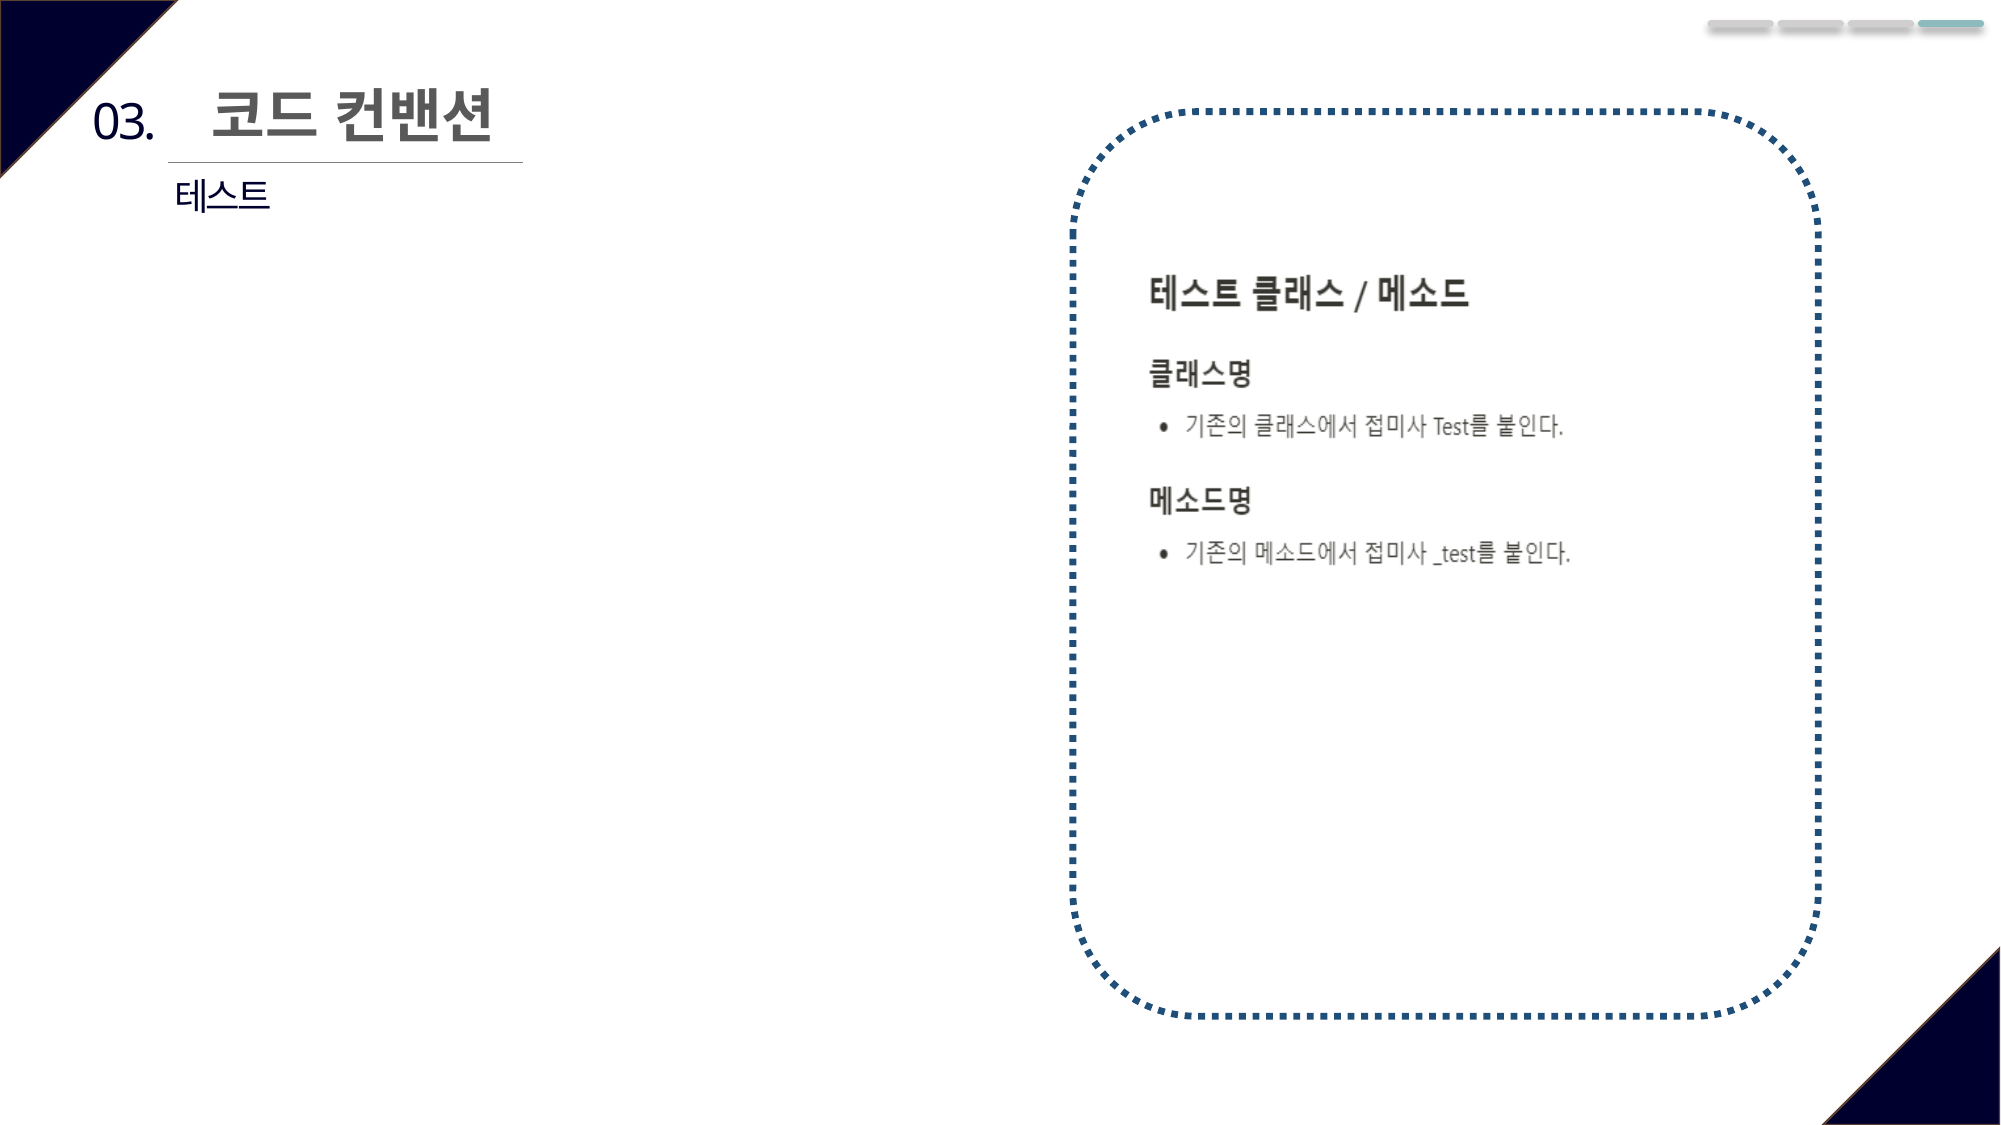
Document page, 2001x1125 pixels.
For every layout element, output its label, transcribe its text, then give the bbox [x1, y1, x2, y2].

picture [1131, 225, 1782, 639]
text_box [1071, 110, 1820, 1018]
text_box 테스트 [159, 165, 287, 225]
text_box 코드 컨밴션 [181, 71, 510, 157]
text_box 03. [78, 81, 172, 157]
